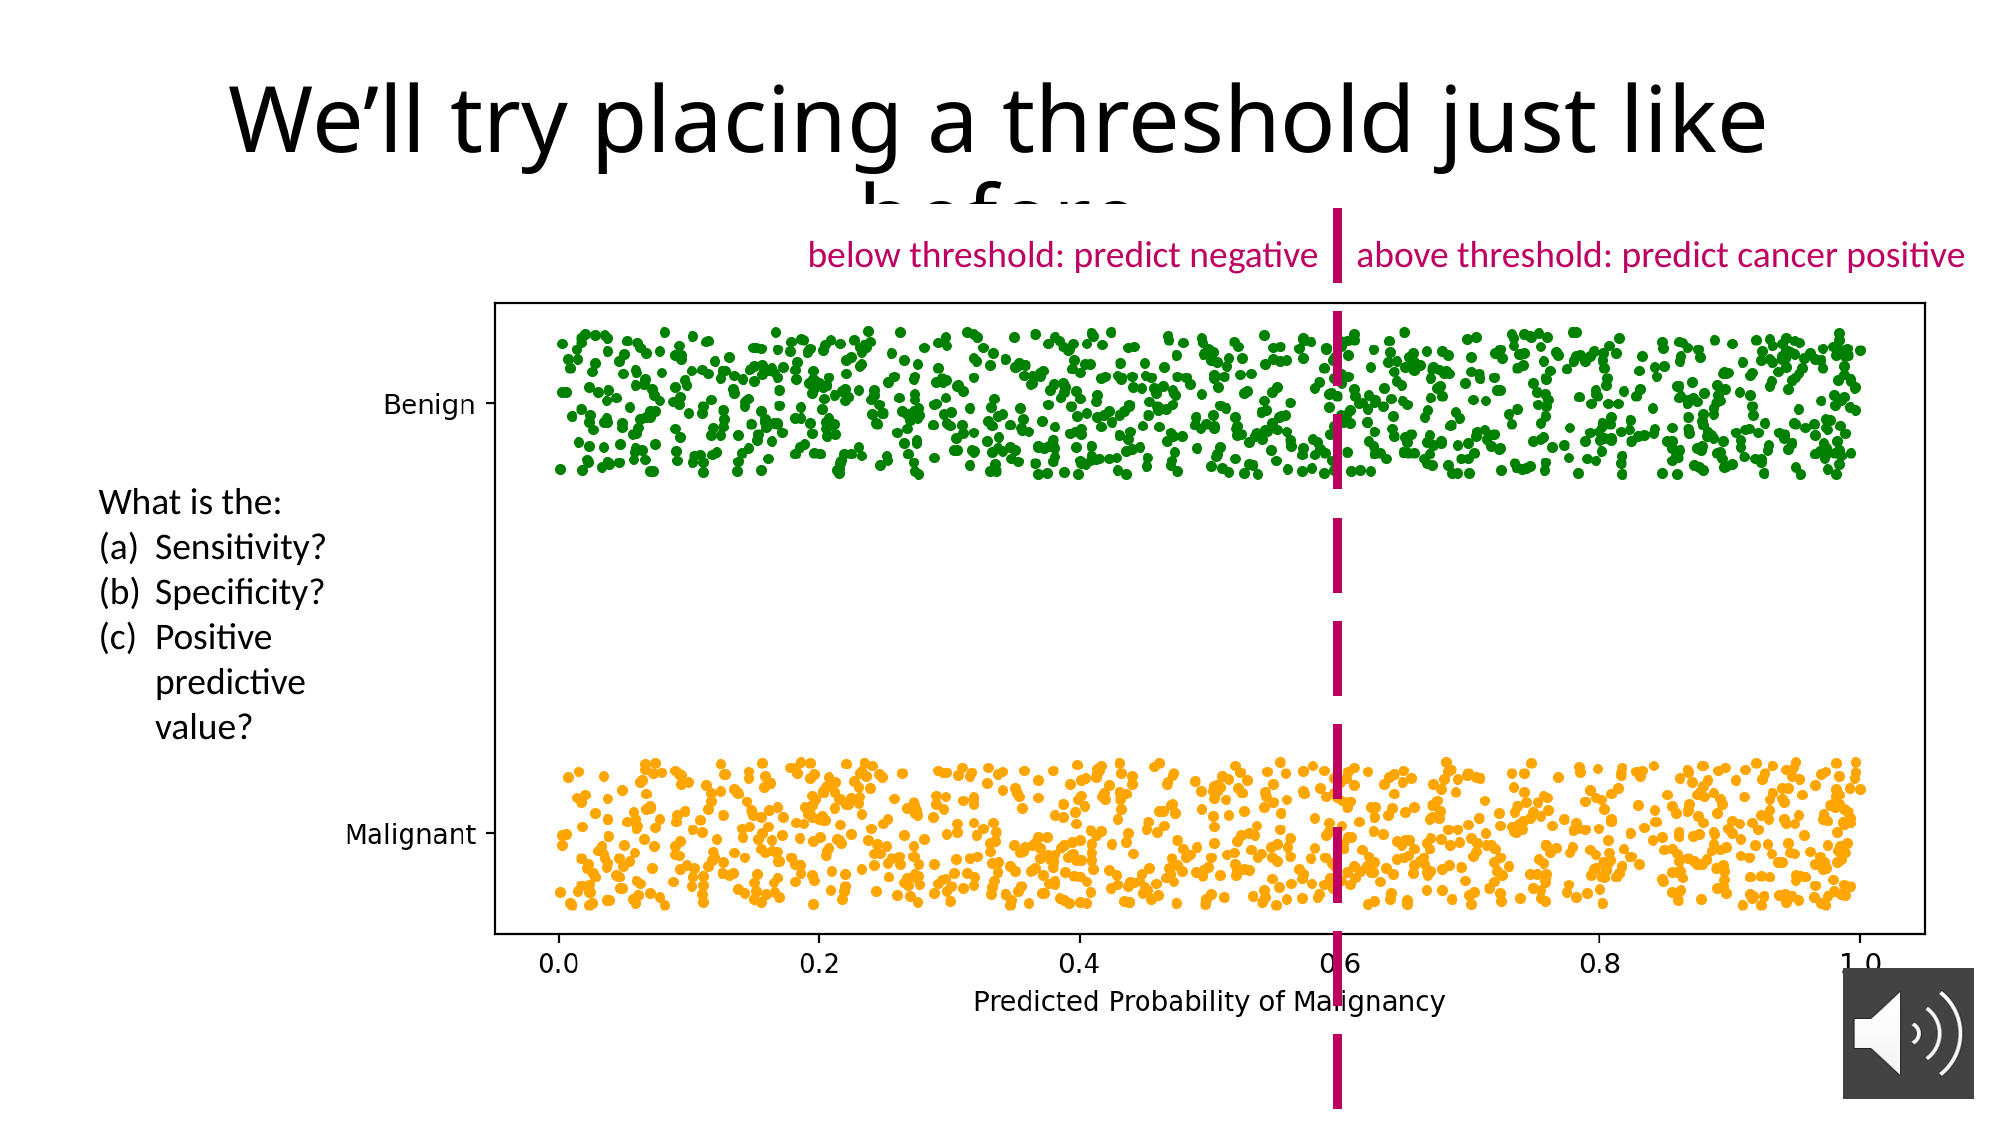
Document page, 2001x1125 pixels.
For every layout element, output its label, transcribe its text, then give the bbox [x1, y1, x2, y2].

text_box What is the: Sensitivity? Specificity? Positive predictive value? [83, 469, 264, 755]
title We’ll try placing a threshold just like before [137, 66, 1863, 284]
picture [264, 204, 2000, 1100]
